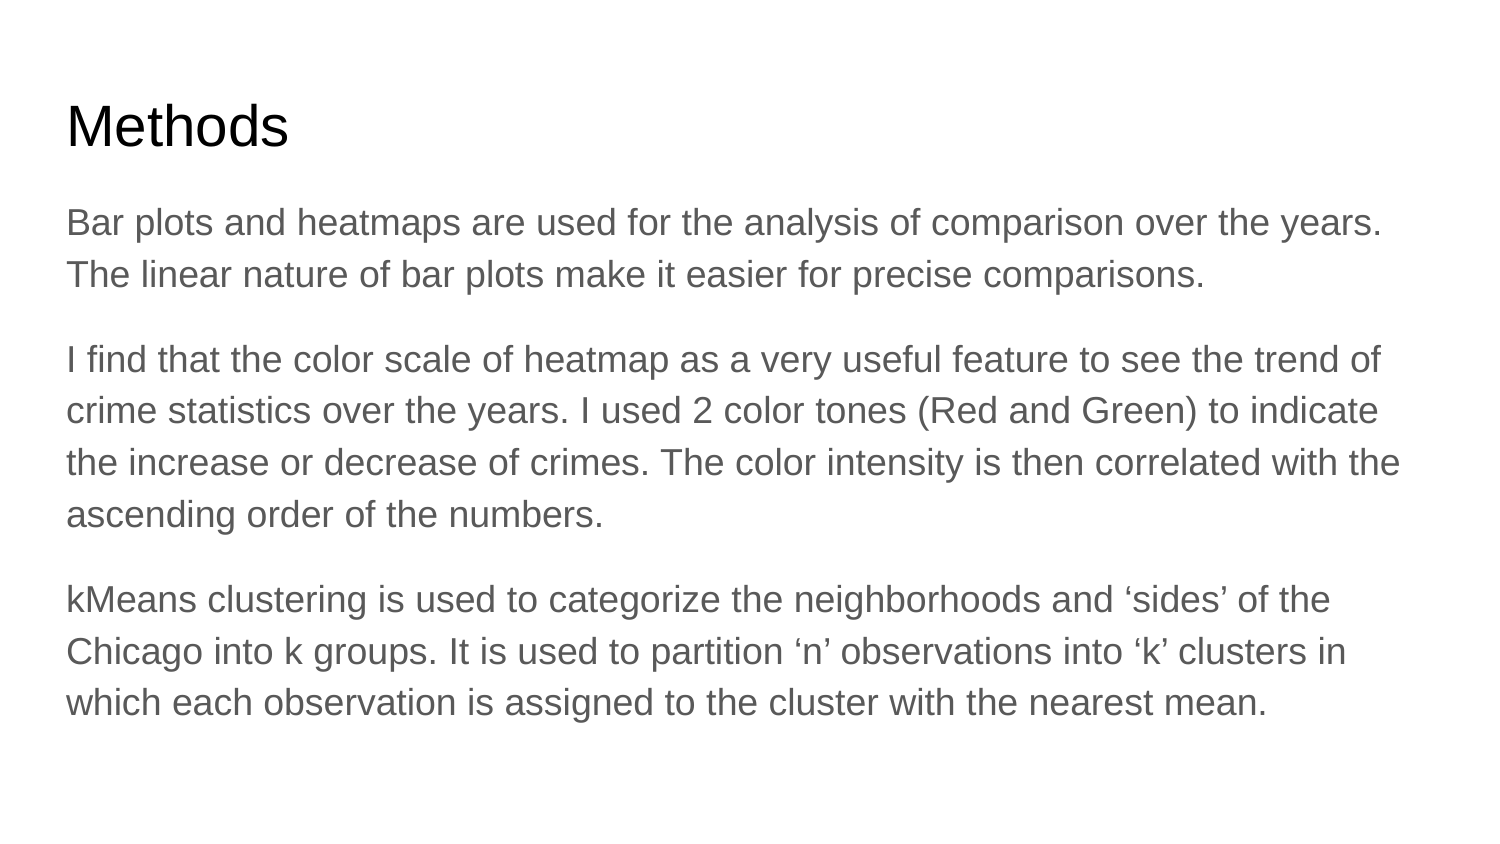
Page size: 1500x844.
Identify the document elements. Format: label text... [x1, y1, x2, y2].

title Methods [51, 72, 1449, 167]
list Bar plots and heatmaps are used for the analysis of comparison over the years. The linear nature of bar plots make it easier for precise comparisons. I find that the color scale of heatmap as a very useful feature to see the trend of crime statistics over the years. I used 2 color tones (Red and Green) to indicate the increase or decrease of crimes. The color intensity is then correlated with the ascending order of the numbers. kMeans clustering is used to categorize the neighborhoods and ‘sides’ of the Chicago into k groups. It is used to partition ‘n’ observations into ‘k’ clusters in which each observation is assigned to the cluster with the nearest mean. [51, 176, 1449, 737]
